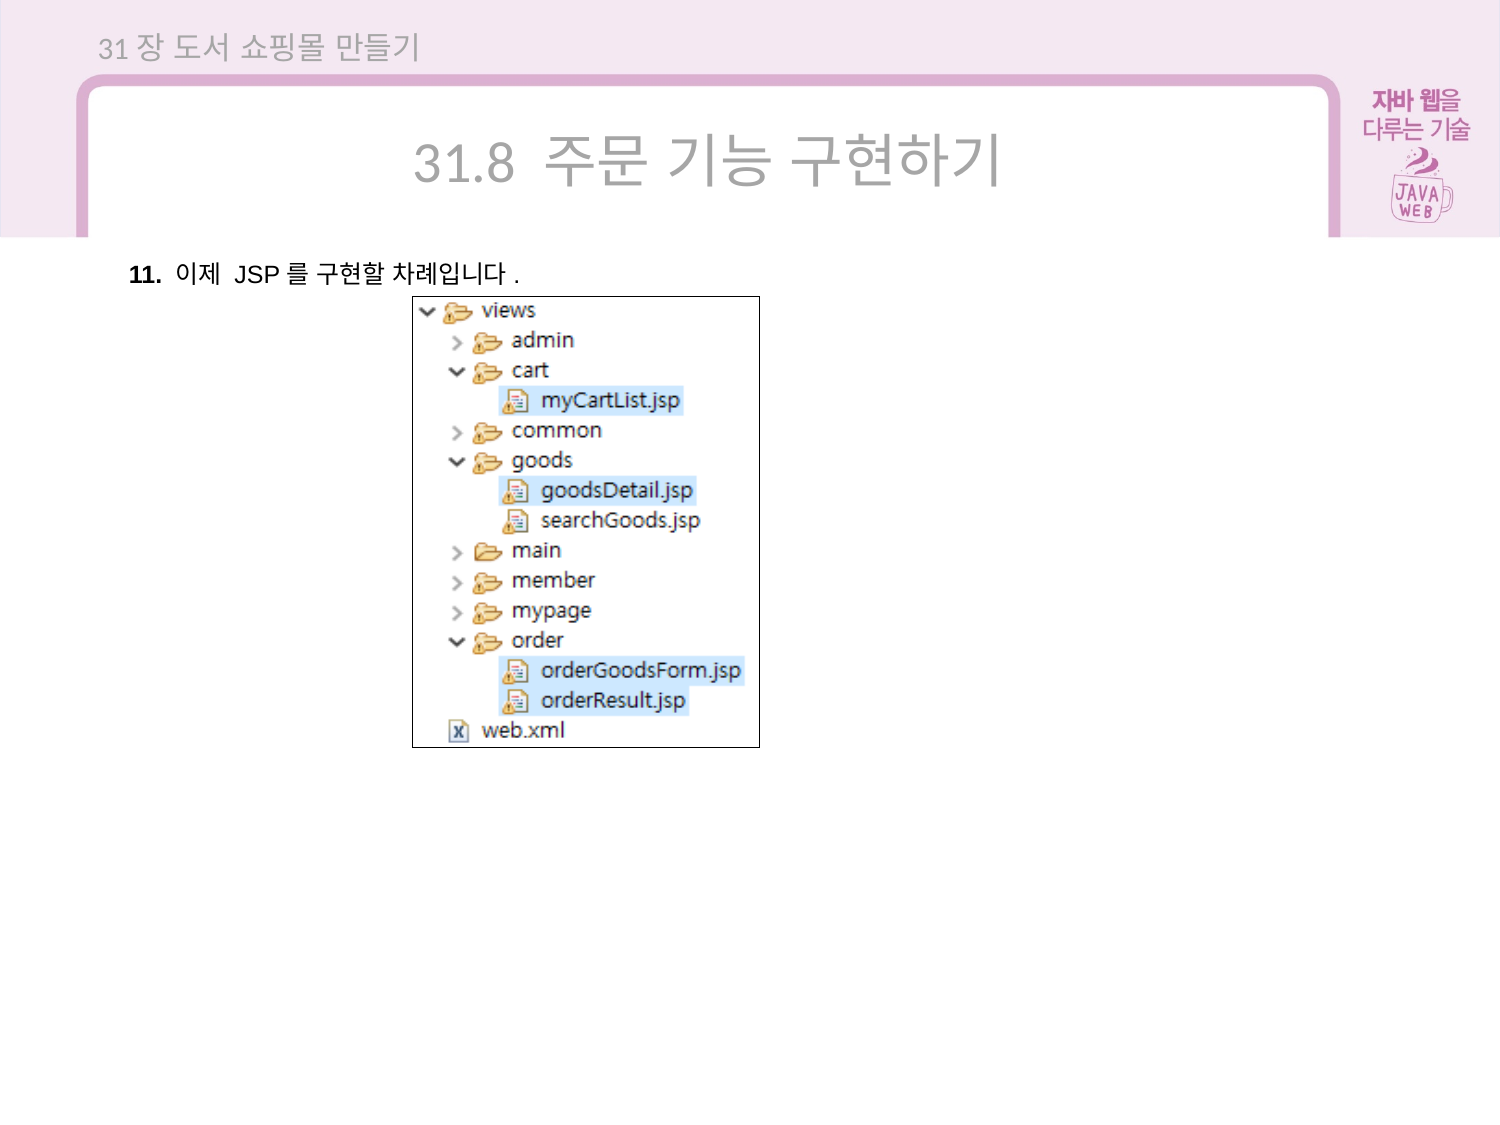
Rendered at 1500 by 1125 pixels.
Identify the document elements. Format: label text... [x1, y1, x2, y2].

picture [0, 0, 1500, 1125]
text_box 11. 이제 JSP를 구현할 차례입니다. [114, 251, 1367, 296]
text_box 31장 도서 쇼핑몰 만들기 [82, 0, 1133, 74]
text_box 31.8 주문 기능 구현하기 [96, 117, 1321, 202]
